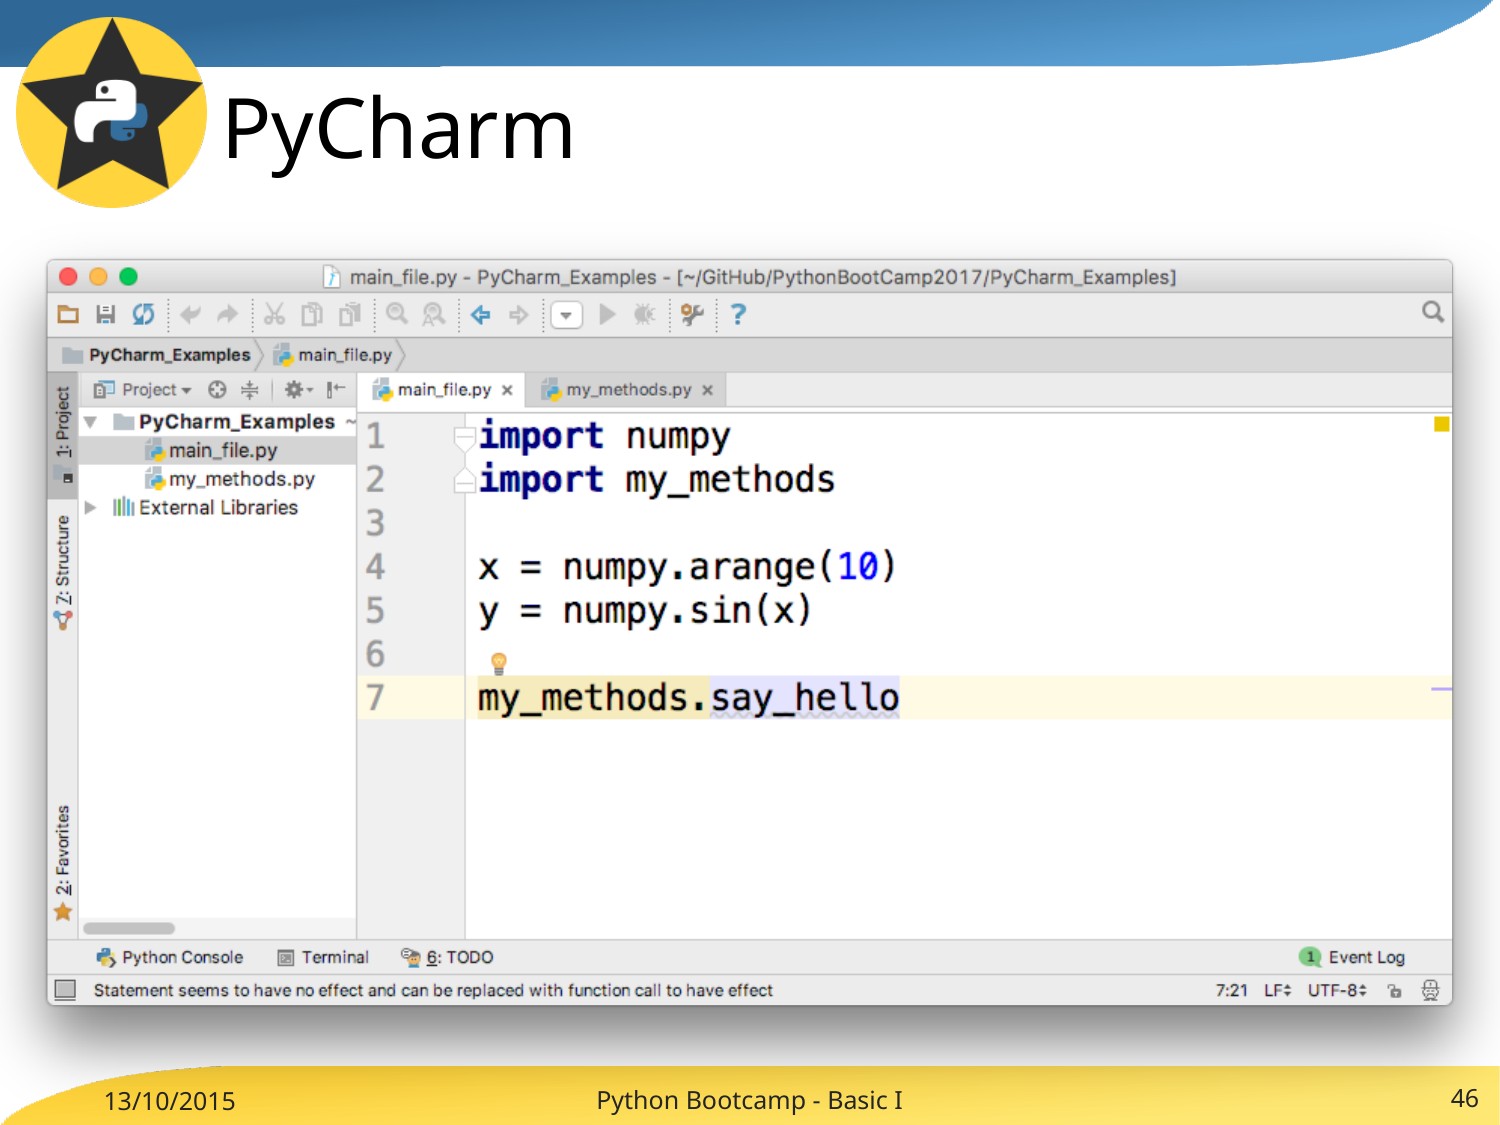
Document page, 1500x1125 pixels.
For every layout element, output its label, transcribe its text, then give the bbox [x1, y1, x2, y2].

picture [0, 0, 1500, 208]
picture [0, 211, 1500, 1125]
title PyCharm [206, 66, 1425, 185]
